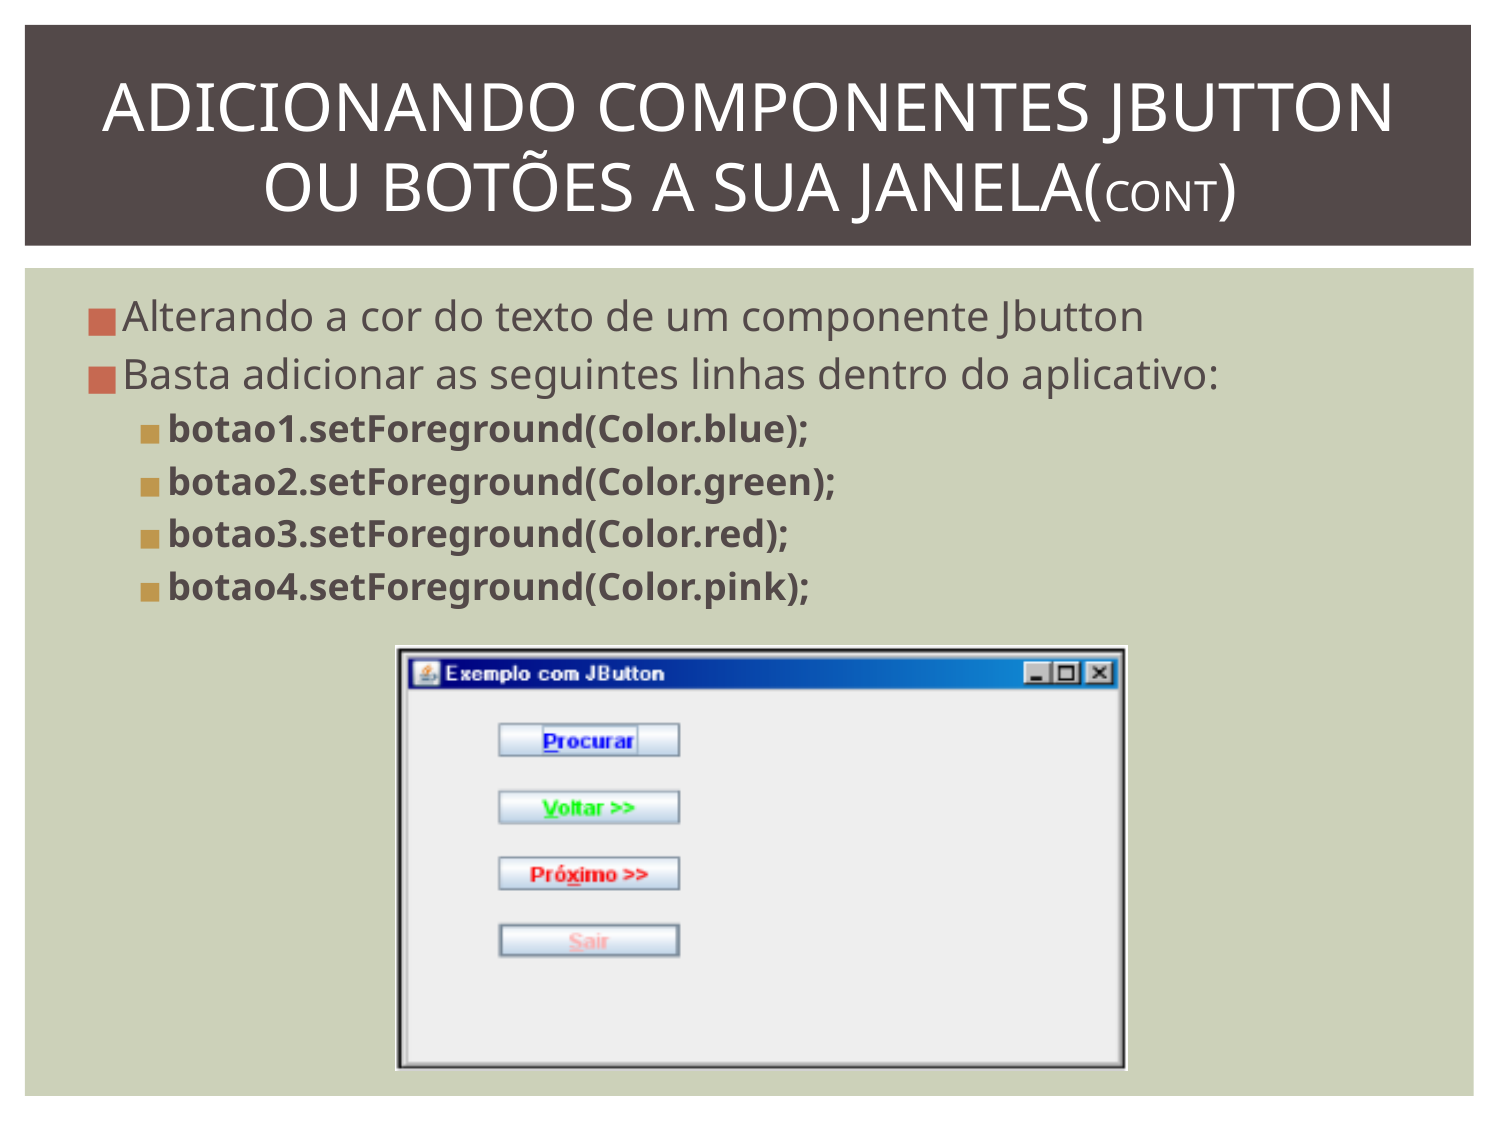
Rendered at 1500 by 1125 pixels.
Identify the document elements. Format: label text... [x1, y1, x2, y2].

list Alterando a cor do texto de um componente Jbutton Basta adicionar as seguintes linhas dentro do aplicativo: botao1.setForeground(Color.blue); botao2.setForeground(Color.green); botao3.setForeground(Color.red); botao4.setForeground(Color.pink); [62, 281, 1442, 646]
title ADICIONANDO COMPONENTES JBUTTON OU BOTÕES A SUA JANELA(CONT) [62, 58, 1438, 232]
picture [395, 644, 1129, 1071]
